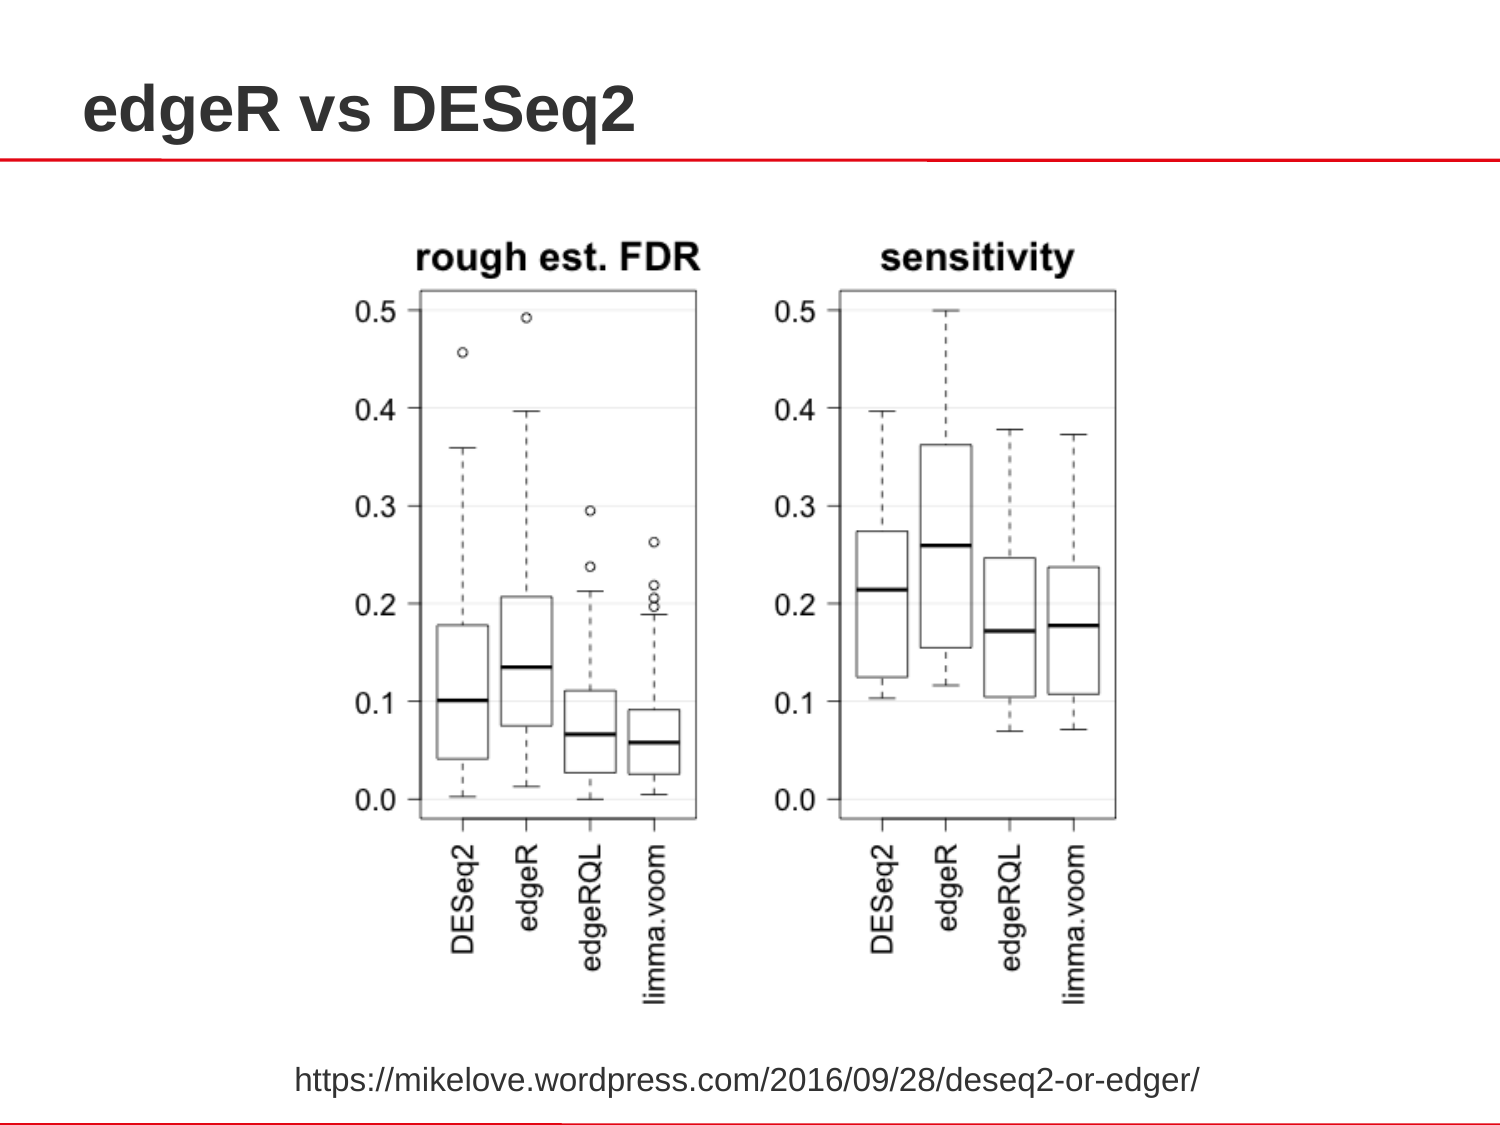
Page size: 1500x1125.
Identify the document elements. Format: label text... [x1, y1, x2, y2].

text_box edgeR vs DESeq2 [82, 66, 1411, 145]
picture [300, 219, 1140, 1059]
text_box https://mikelove.wordpress.com/2016/09/28/deseq2-or-edger/ [294, 1058, 1201, 1099]
